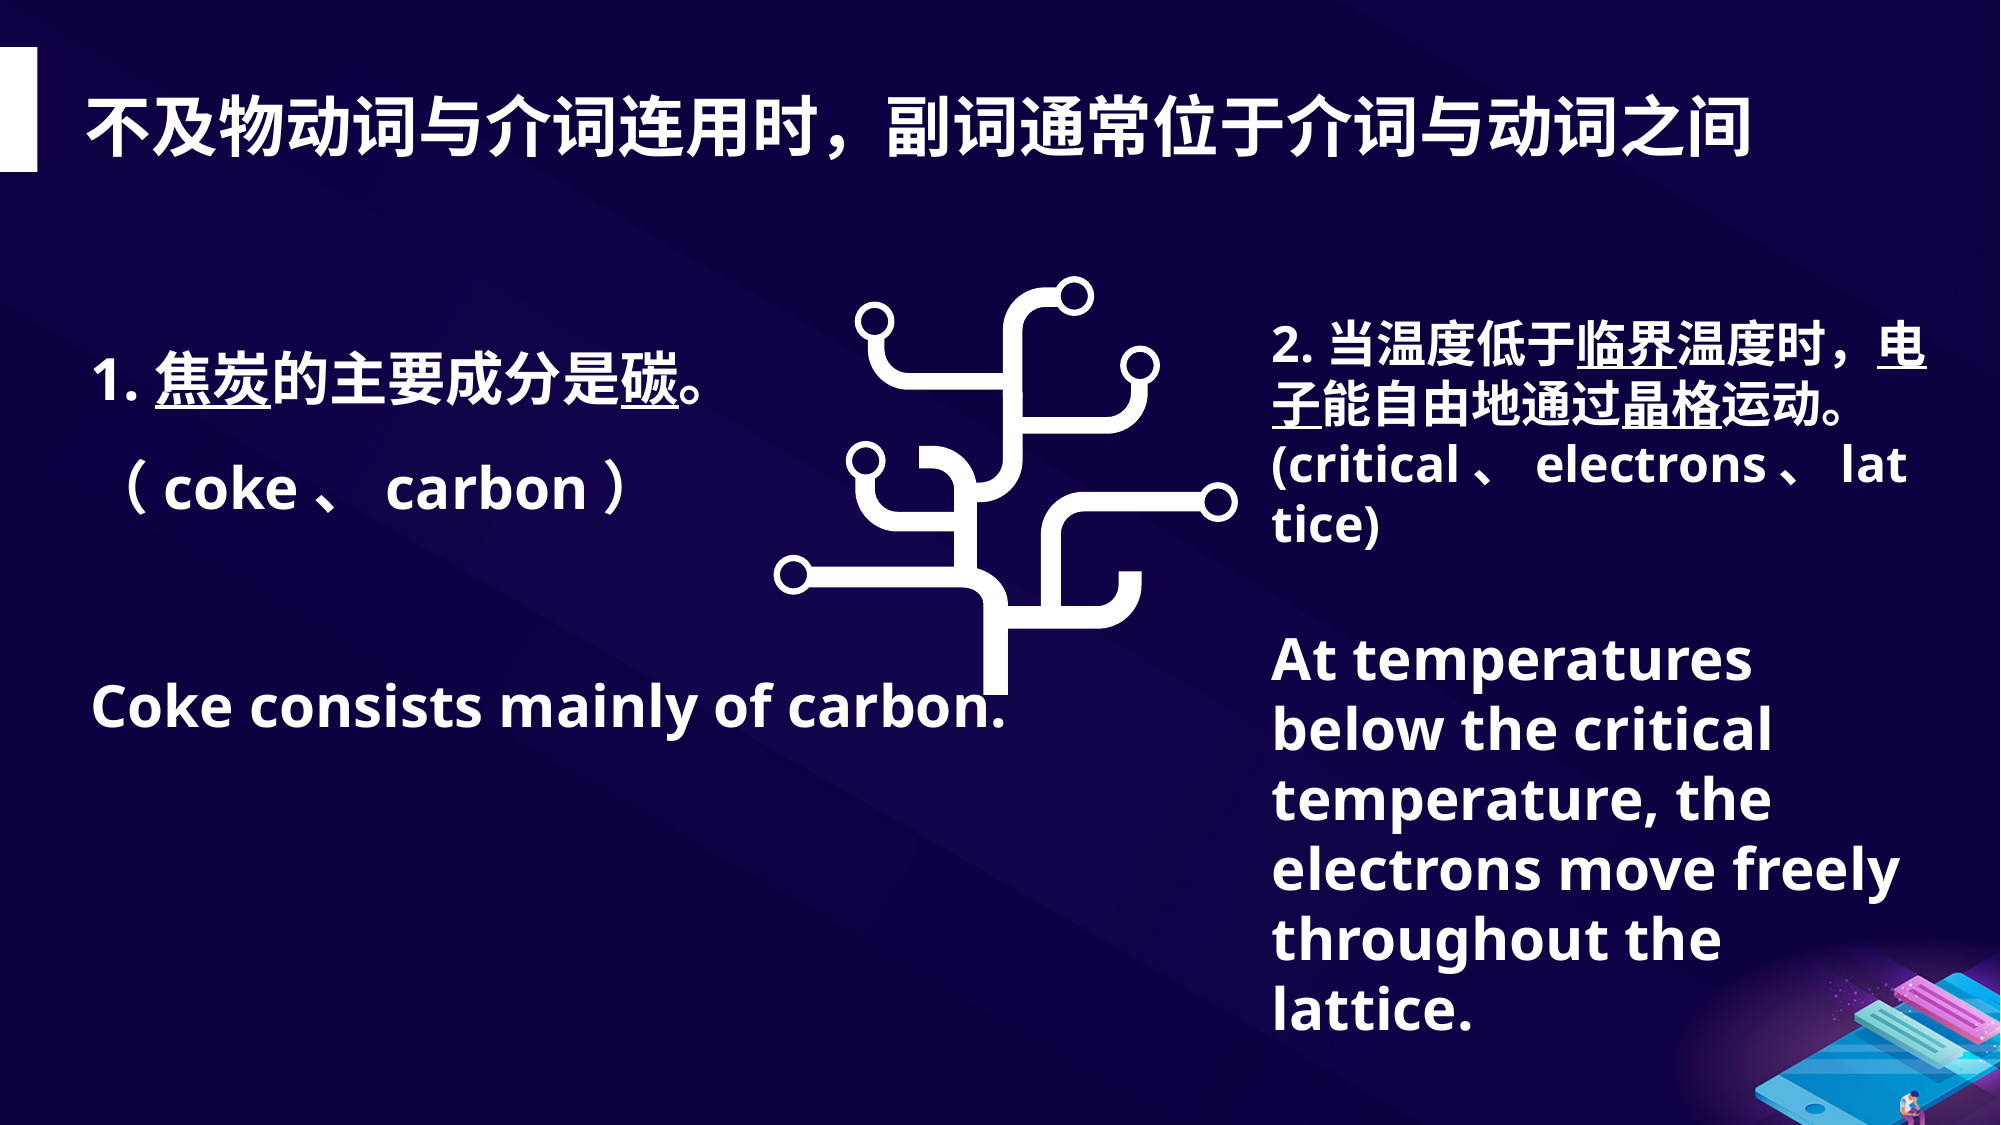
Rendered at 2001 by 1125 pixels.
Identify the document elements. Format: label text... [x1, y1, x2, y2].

picture [0, 0, 2000, 1125]
text_box [0, 46, 38, 173]
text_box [776, 279, 1235, 695]
text_box 1.焦炭的主要成分是碳。 （coke、carbon） Coke consists mainly of carbon. [29, 320, 1124, 747]
text_box 2.当温度低于临界温度时，电子能自由地通过晶格运动。 (critical、electrons、lattice) At temperatures below the critical temperature, the electrons move freely throughout the lattice. [1257, 304, 1943, 971]
text_box 不及物动词与介词连用时，副词通常位于介词与动词之间 [70, 61, 1851, 172]
